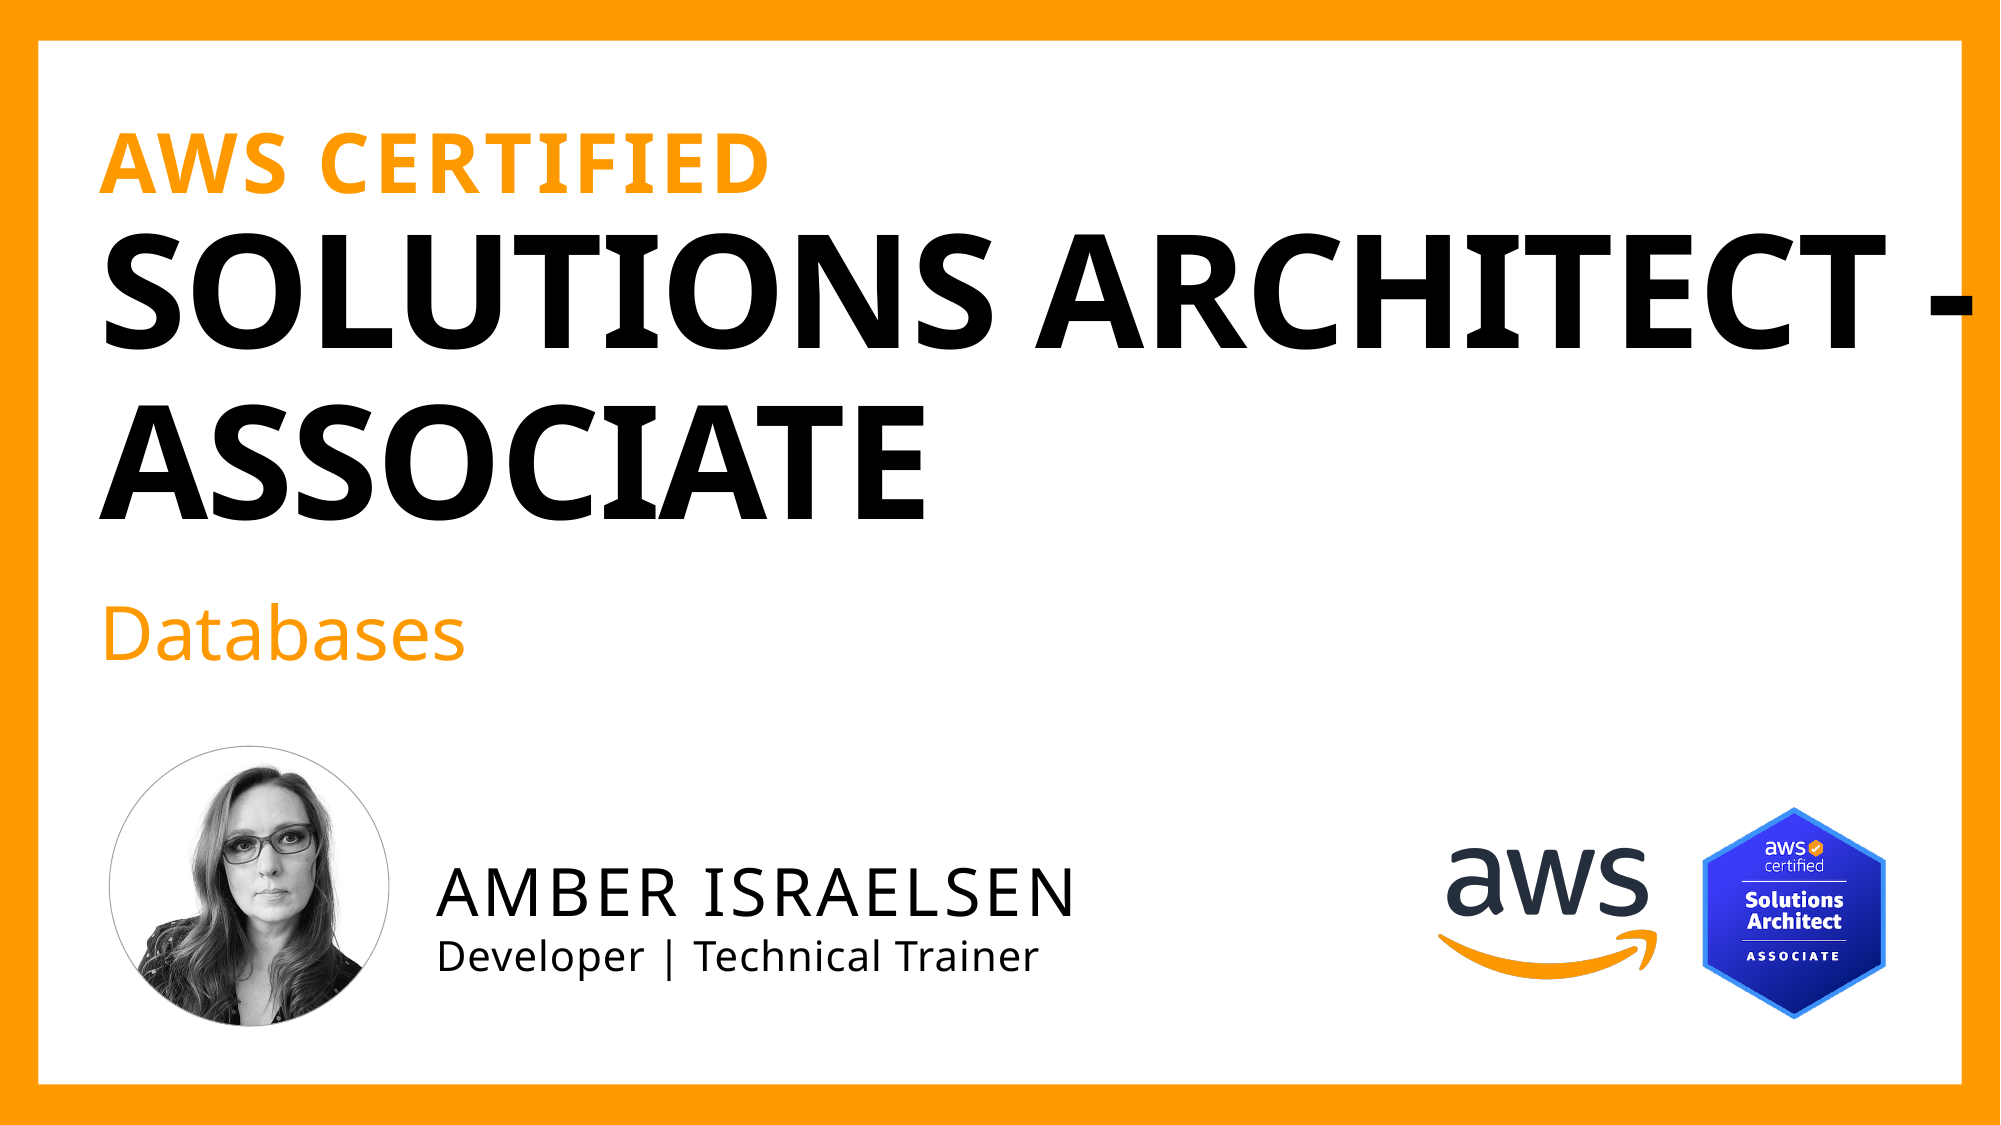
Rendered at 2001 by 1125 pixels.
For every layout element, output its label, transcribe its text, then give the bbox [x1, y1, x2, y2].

text_box AMBER ISRAELSEN Developer | Technical Trainer [421, 842, 1268, 988]
picture [1691, 804, 1903, 1022]
text_box [37, 39, 1963, 1085]
text_box AWS CERTIFIED SOLUTIONS ARCHITECT - ASSOCIATE Databases [84, 94, 2000, 705]
picture [109, 746, 389, 1026]
picture [1437, 847, 1658, 980]
